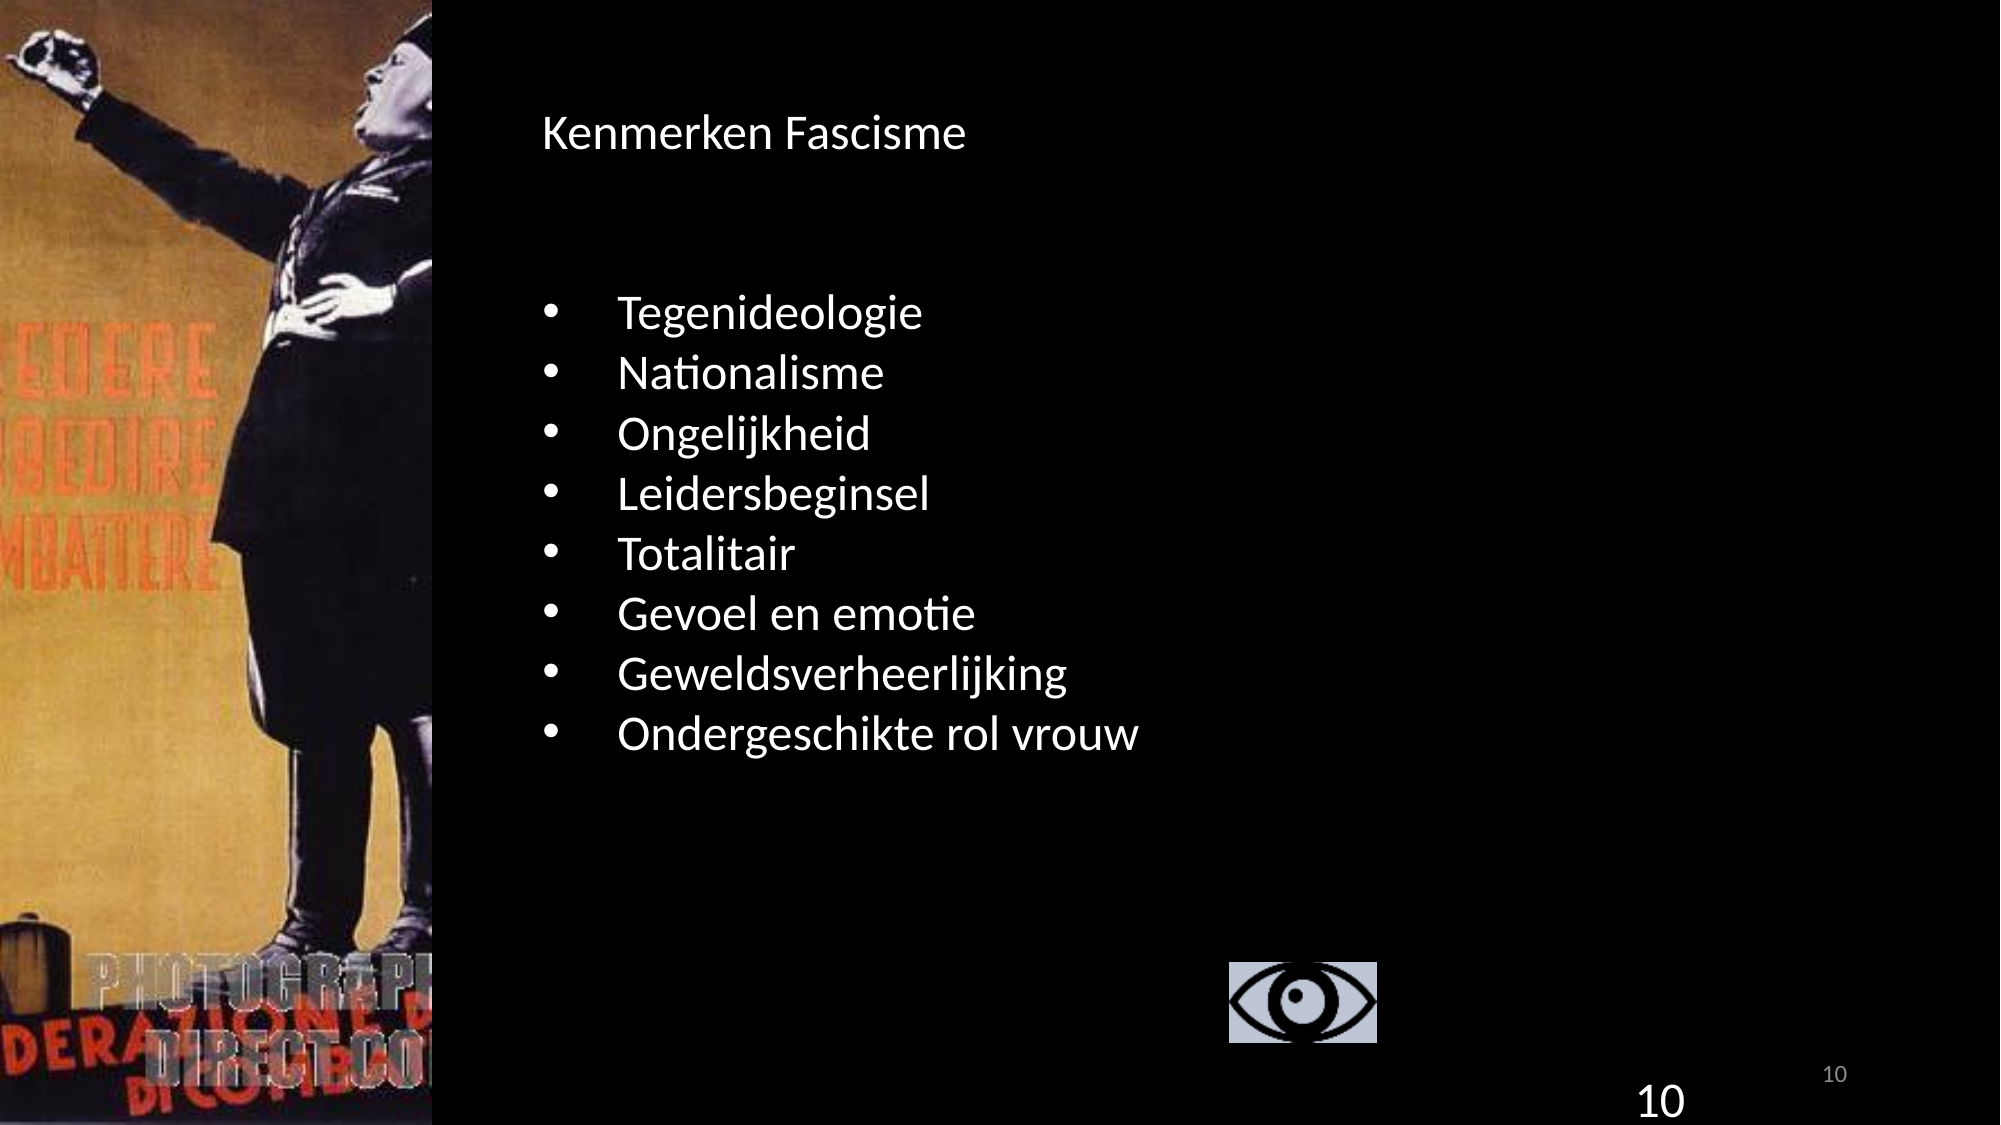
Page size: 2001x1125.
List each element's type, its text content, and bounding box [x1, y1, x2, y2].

text_box 10 [1350, 1067, 1700, 1125]
text_box Kenmerken Fascisme Tegenideologie Nationalisme Ongelijkheid Leidersbeginsel Totalitair Gevoel en emotie Geweldsverheerlijking Ondergeschikte rol vrouw [527, 92, 1863, 768]
picture [0, 0, 432, 1125]
slide_number 10 [1412, 1042, 1863, 1103]
picture [1229, 961, 1377, 1043]
